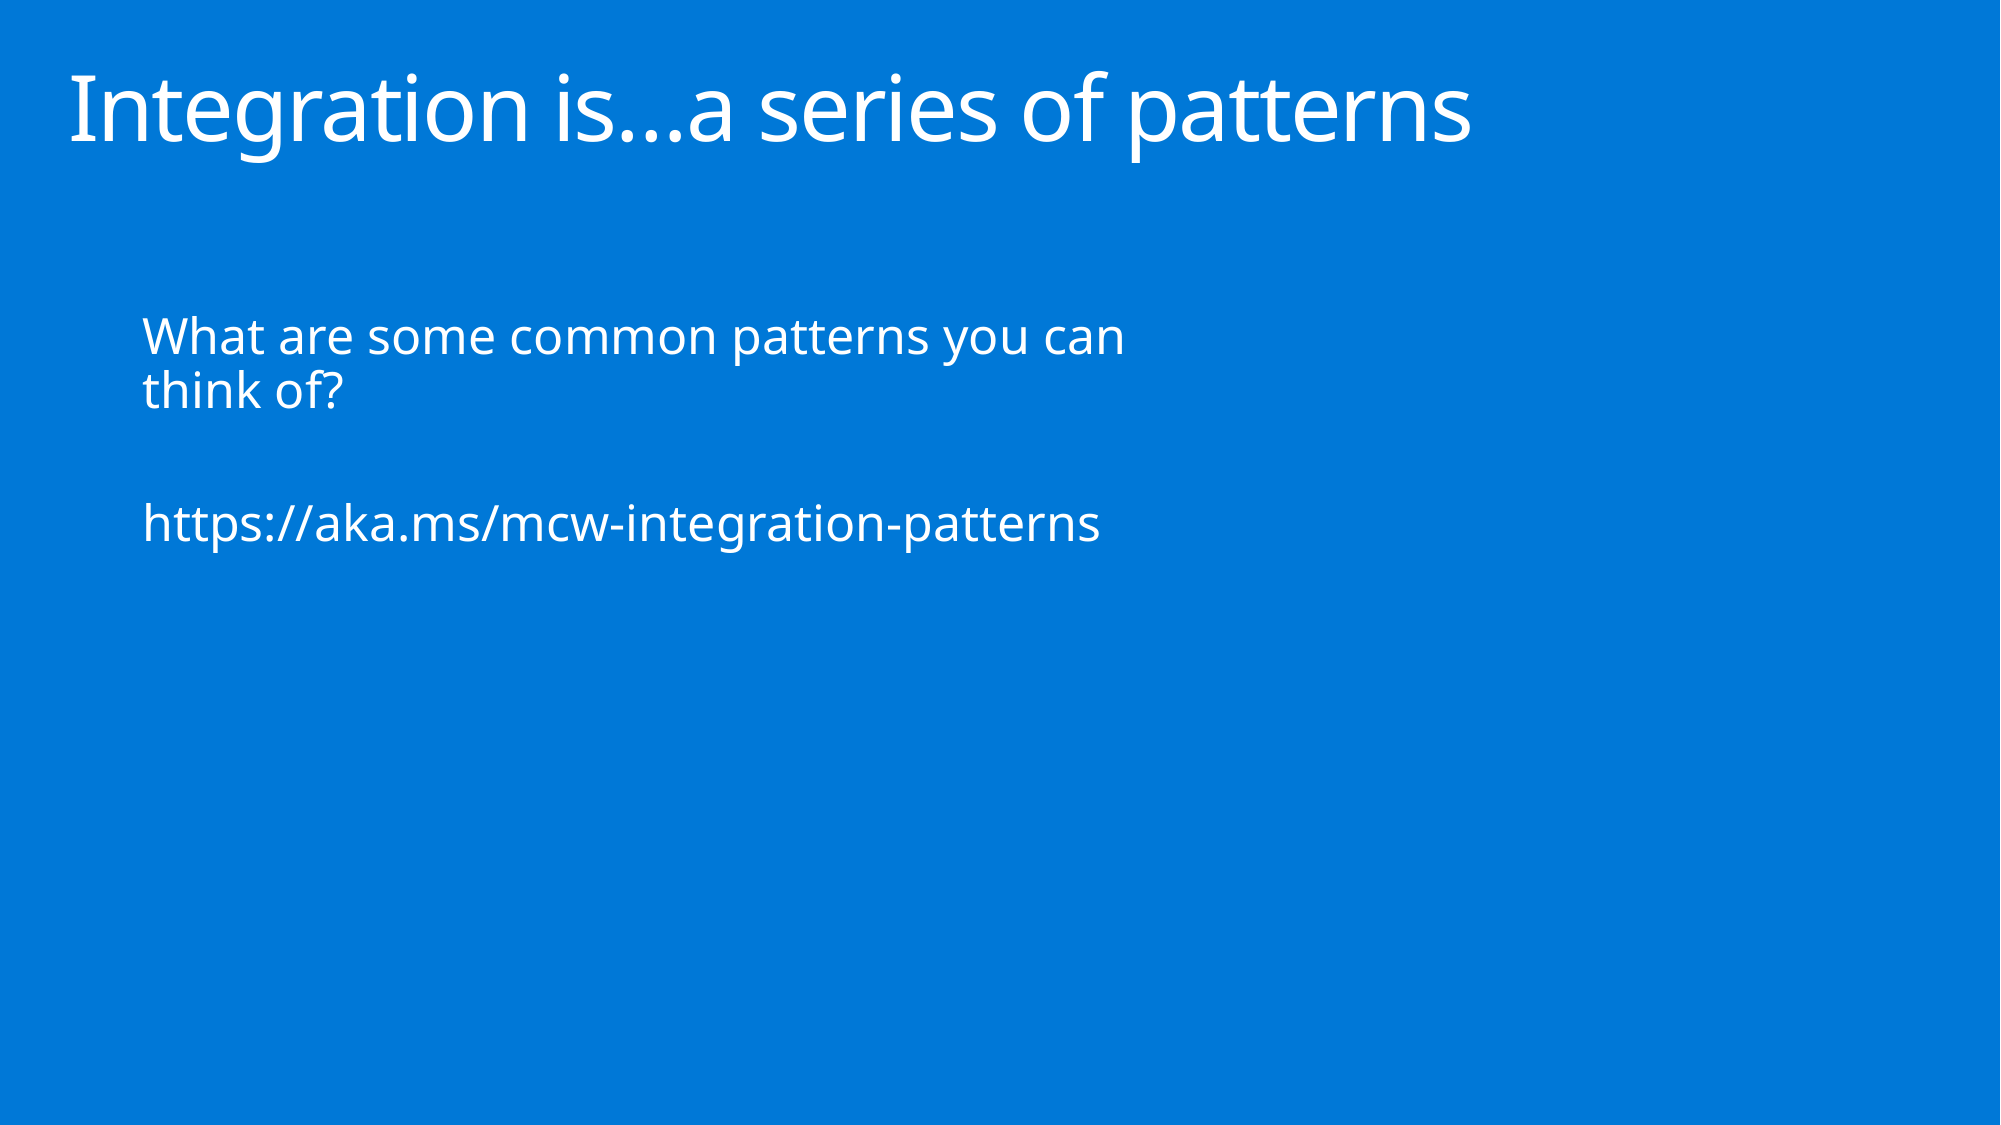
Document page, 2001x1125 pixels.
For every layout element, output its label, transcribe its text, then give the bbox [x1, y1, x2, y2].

text_box What are some common patterns you can think of? https://aka.ms/mcw-integration-patterns [112, 287, 1283, 577]
title Integration is…a series of patterns [44, 47, 1957, 196]
